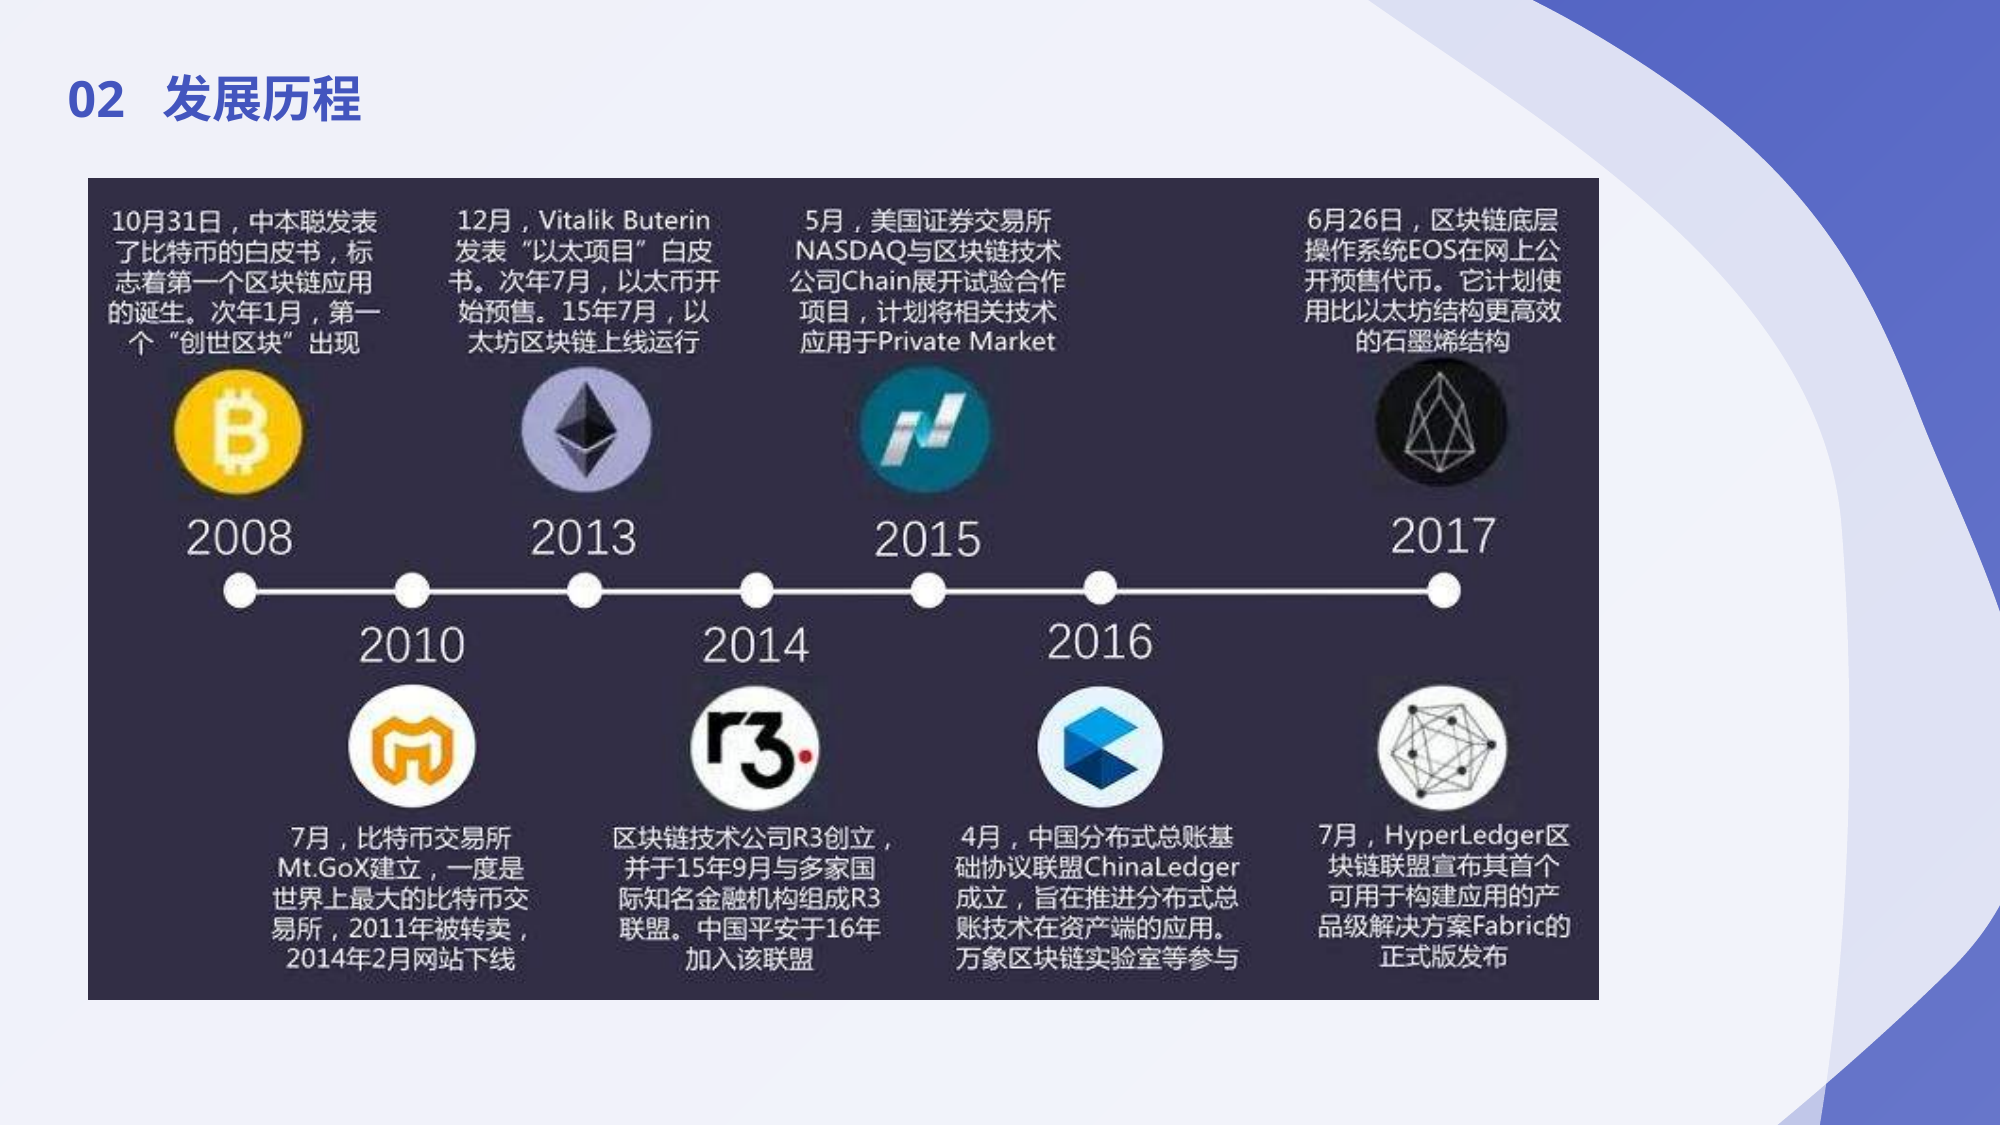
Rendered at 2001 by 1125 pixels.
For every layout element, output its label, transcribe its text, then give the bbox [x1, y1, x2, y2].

picture [88, 178, 1599, 1000]
list 02 发展历程 [52, 41, 924, 162]
